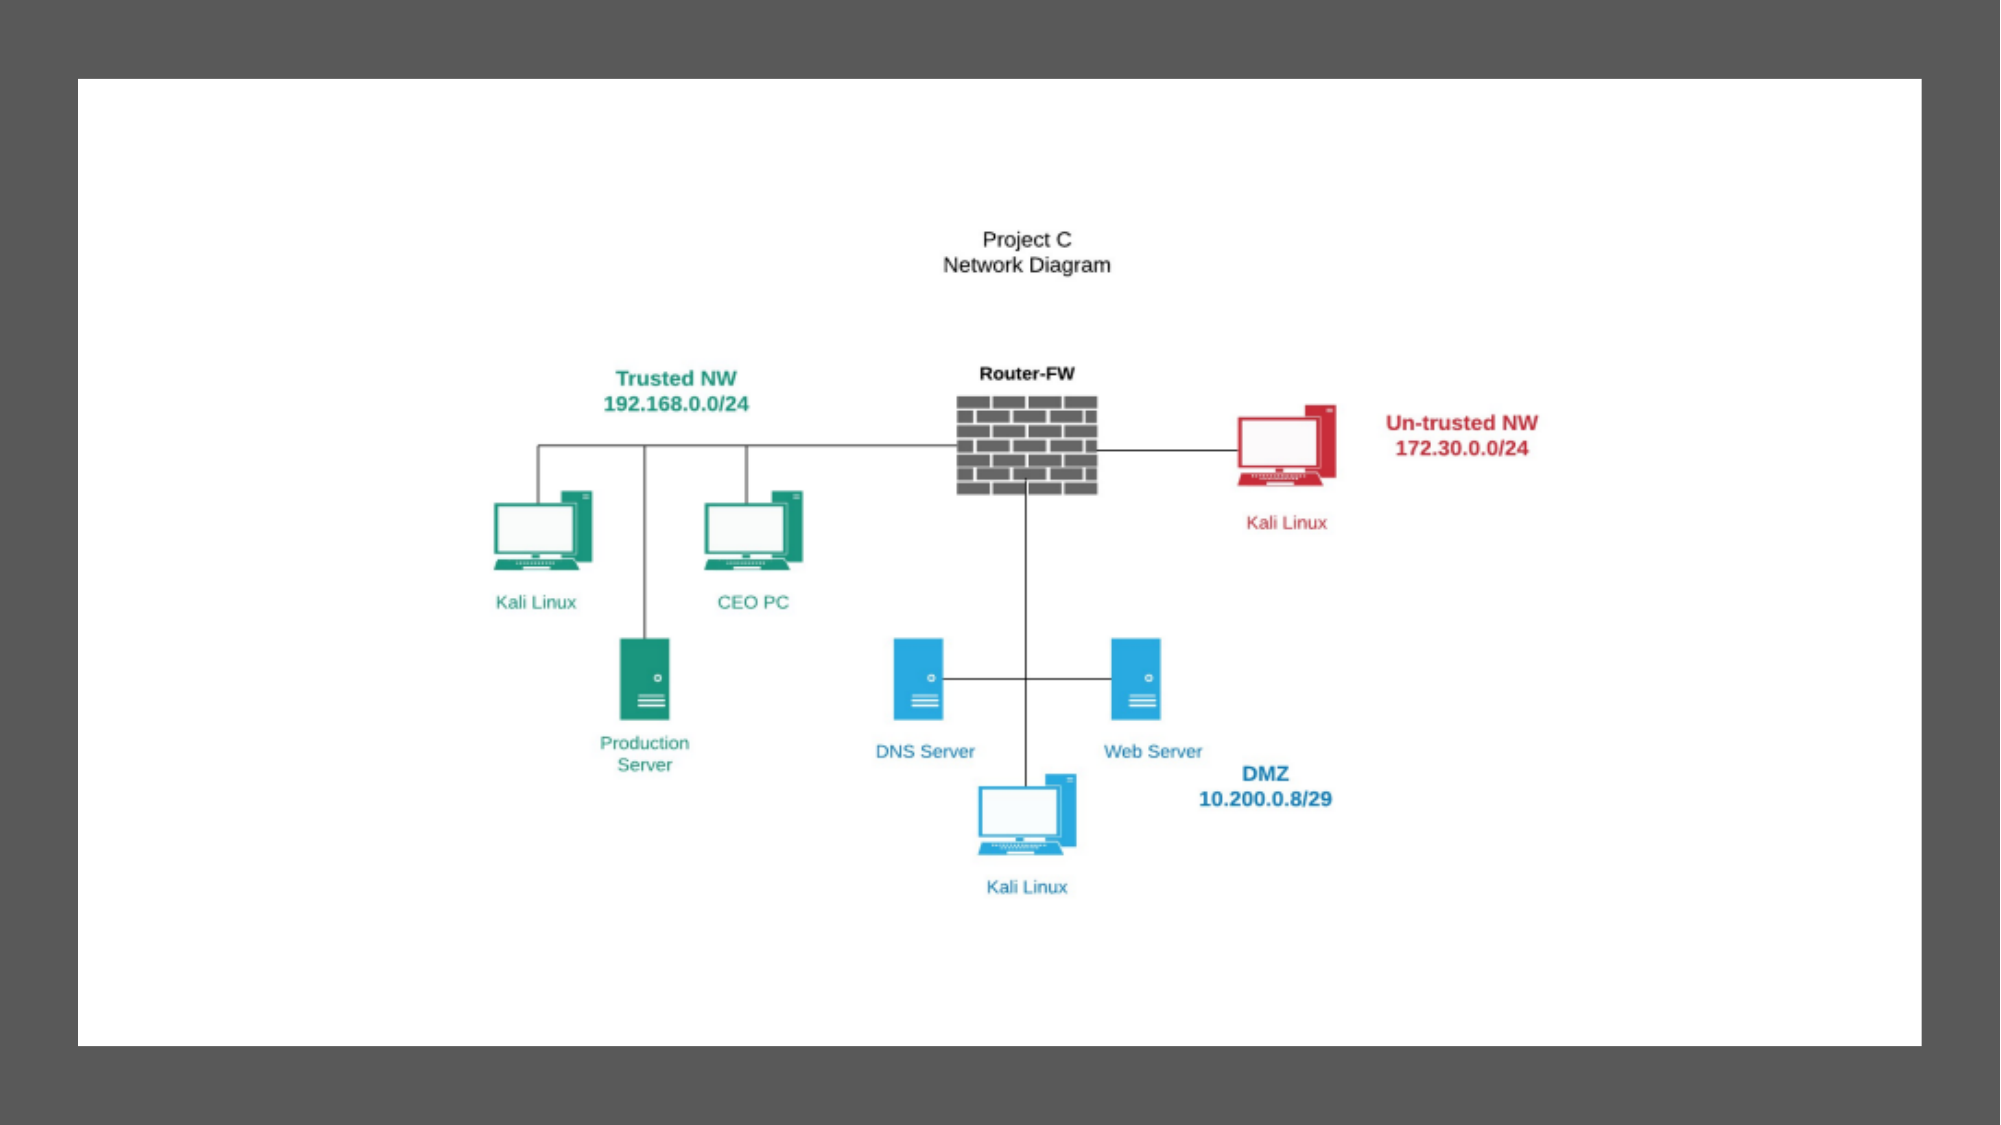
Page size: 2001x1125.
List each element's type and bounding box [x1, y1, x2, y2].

picture [249, 131, 1750, 962]
text_box [0, 0, 2000, 1125]
text_box [75, 76, 1925, 1049]
